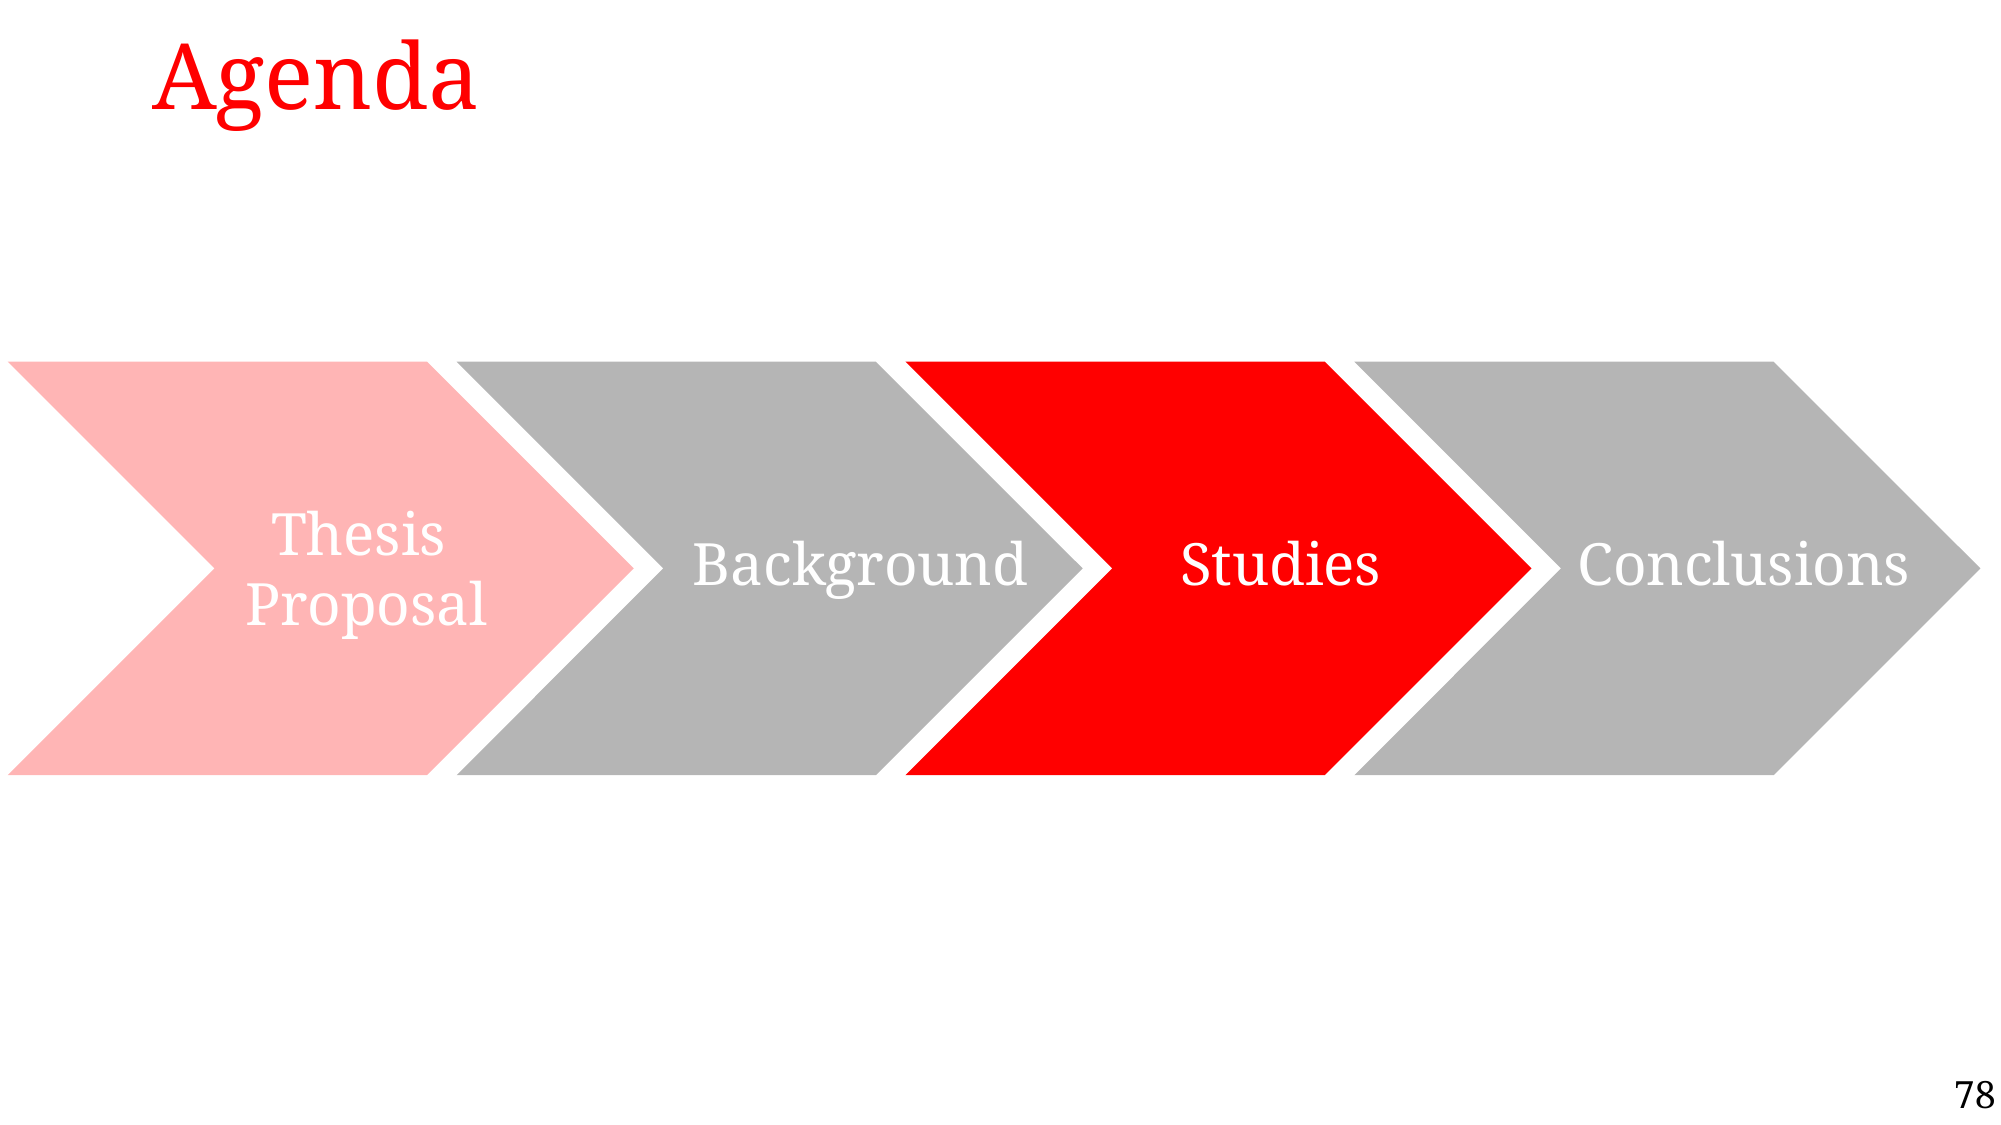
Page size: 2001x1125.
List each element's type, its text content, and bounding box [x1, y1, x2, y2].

text_box [1354, 360, 1933, 519]
text_box [454, 605, 1047, 777]
text_box [456, 360, 1035, 519]
text_box Studies [1006, 519, 1469, 605]
text_box [1351, 605, 1944, 777]
text_box Background [585, 519, 1006, 605]
text_box 78 [1939, 1063, 2000, 1124]
text_box Thesis Proposal [91, 490, 641, 645]
text_box [905, 360, 1484, 519]
text_box [902, 605, 1495, 777]
text_box [7, 360, 557, 490]
text_box [5, 645, 558, 777]
text_box Conclusions [1469, 519, 2000, 605]
title Agenda [137, 22, 1863, 213]
